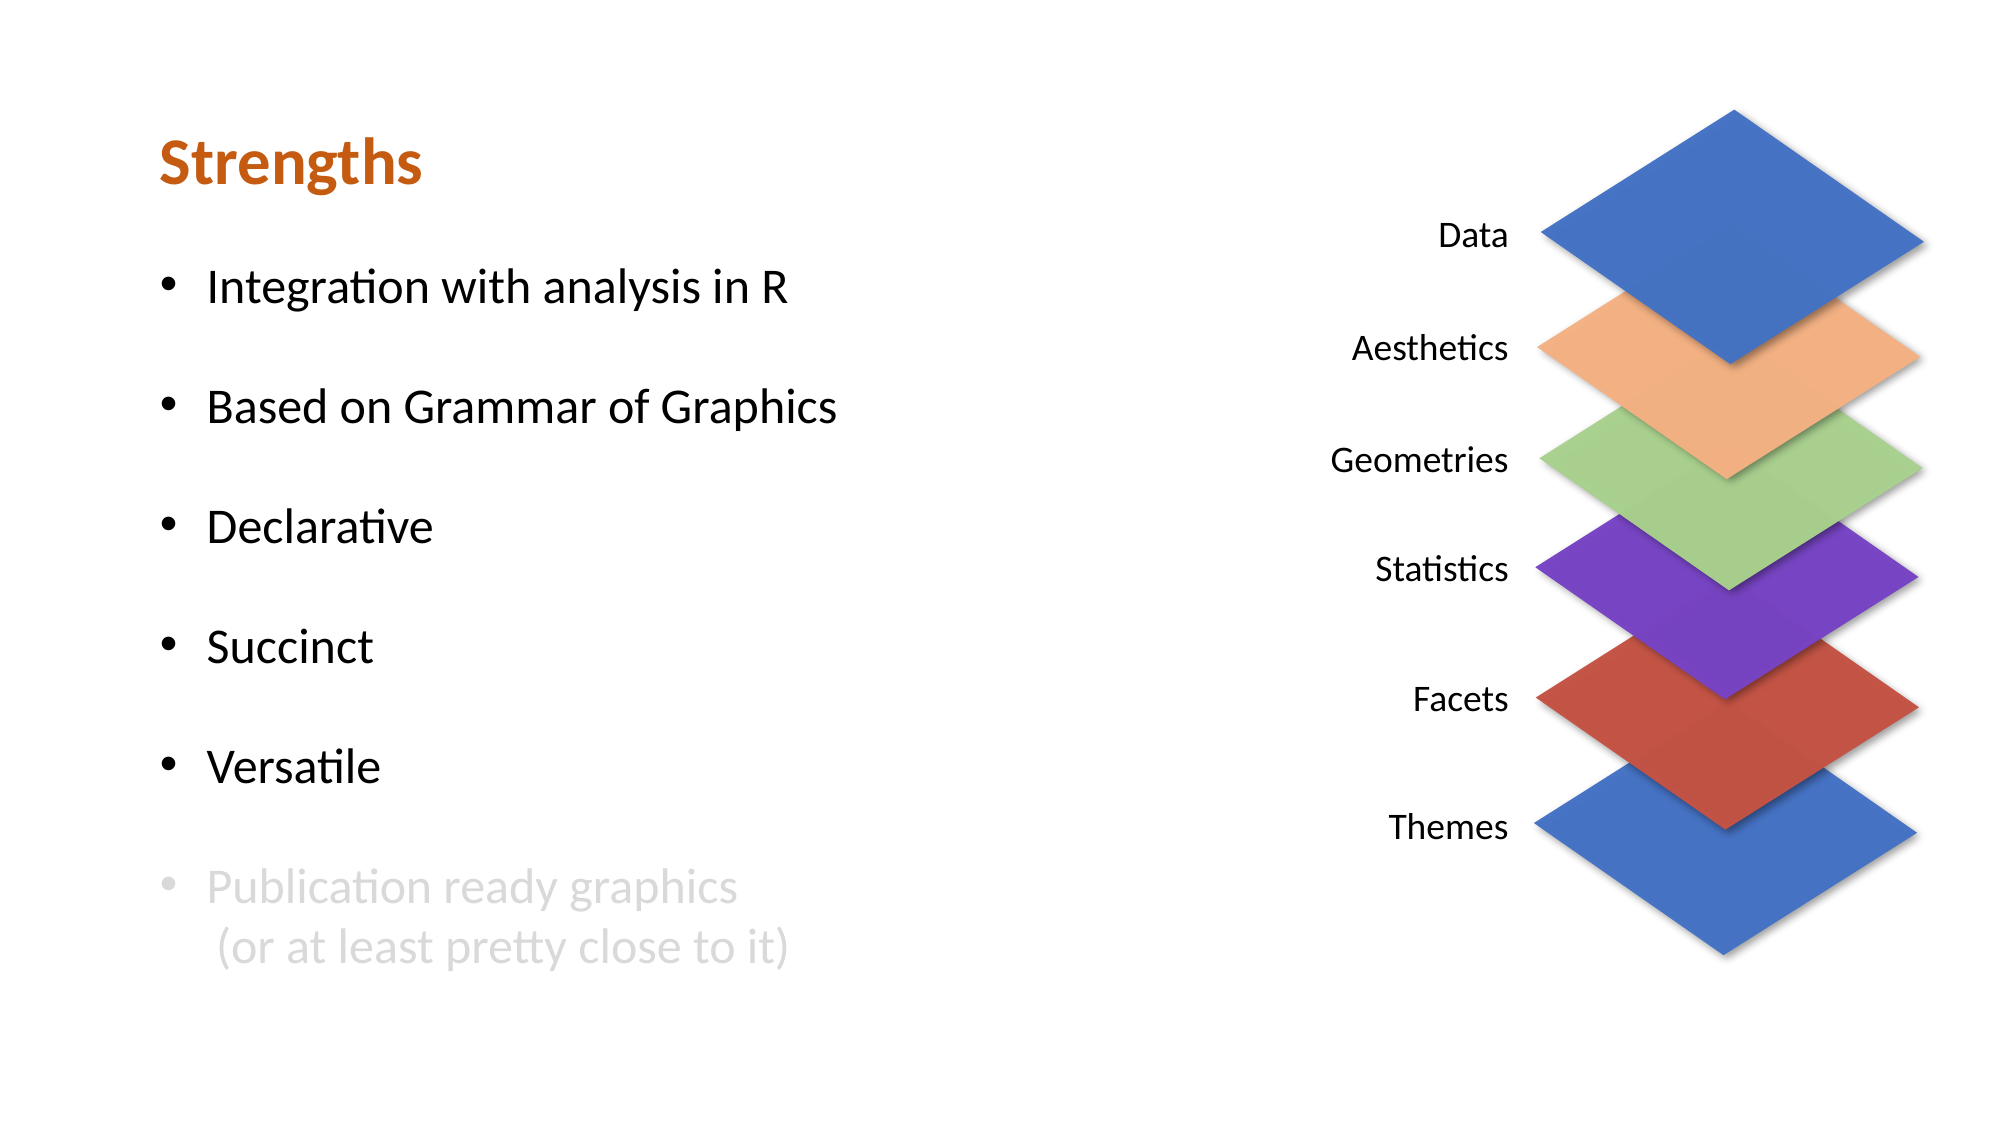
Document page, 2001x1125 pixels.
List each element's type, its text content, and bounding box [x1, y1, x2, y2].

text_box Aesthetics [1282, 315, 1524, 376]
text_box Geometries [1282, 428, 1524, 488]
text_box [1538, 108, 1926, 366]
text_box [1533, 518, 1921, 701]
text_box Statistics [1282, 536, 1524, 597]
text_box Strengths [145, 110, 935, 206]
text_box Data [1282, 202, 1524, 263]
text_box Facets [1282, 666, 1524, 727]
text_box Themes [1282, 795, 1524, 855]
text_box [1535, 295, 1923, 481]
text_box [1537, 409, 1925, 592]
text_box Integration with analysis in R Based on Grammar of Graphics Declarative Succinct Versatile Publication ready graphics (or at least pretty close to it) [145, 246, 935, 1125]
text_box [1533, 639, 1921, 831]
text_box [1532, 766, 1919, 957]
